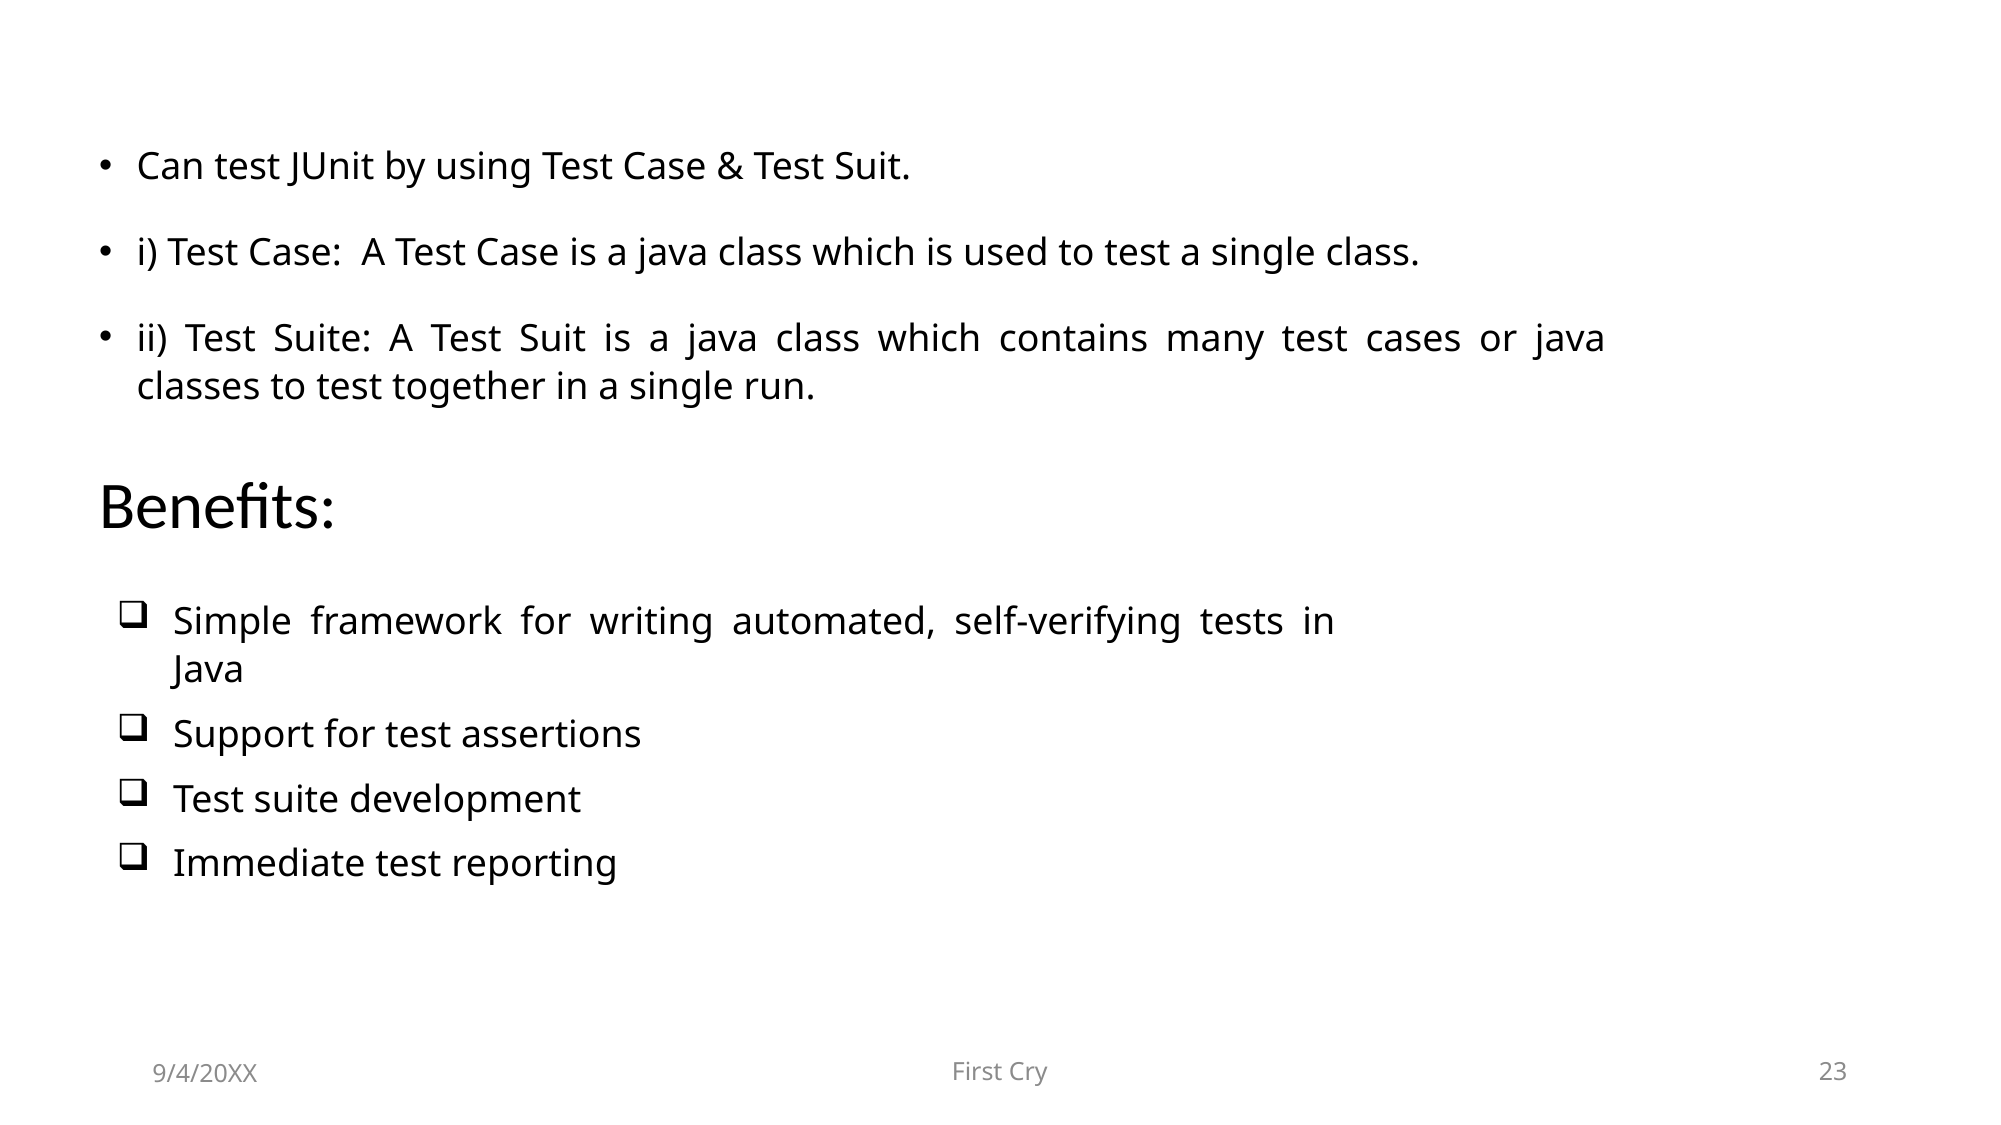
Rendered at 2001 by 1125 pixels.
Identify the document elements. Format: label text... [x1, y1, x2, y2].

text_box Simple framework for writing automated, self-verifying tests in Java Support for test assertions Test suite development Immediate test reporting [102, 586, 1352, 892]
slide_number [137, 1042, 588, 1103]
slide_number 23 [1412, 1042, 1863, 1103]
text_box Can test JUnit by using Test Case & Test Suit. i) Test Case: A Test Case is a java class which is used to test a single class. ii) Test Suite: A Test Suit is a java class which contains many test cases or java classes to test together in a single run. [84, 131, 1622, 414]
text_box Benefits: [84, 449, 1085, 550]
footer First Cry [662, 1042, 1338, 1103]
